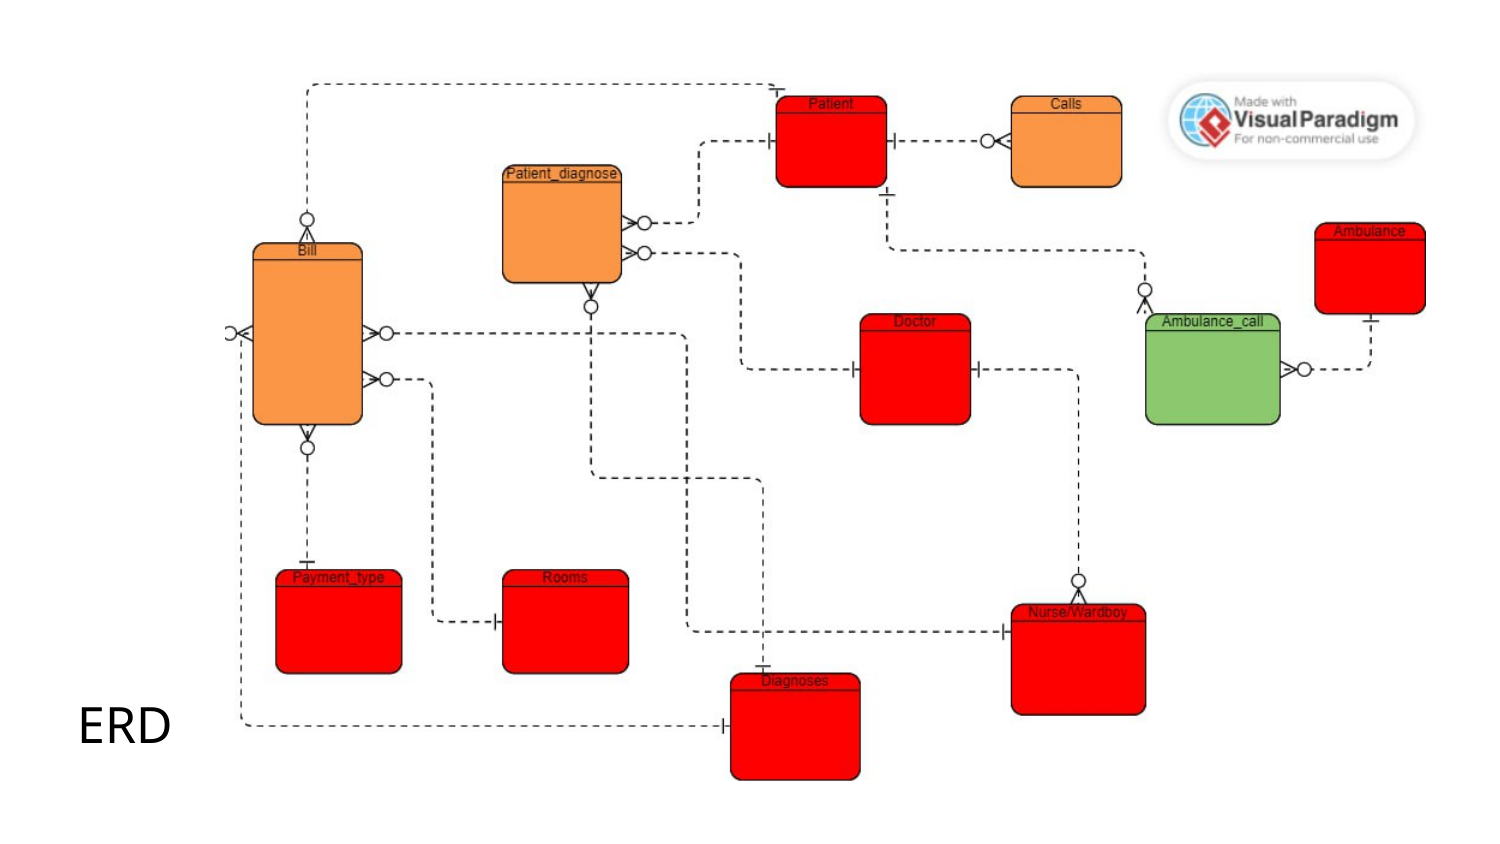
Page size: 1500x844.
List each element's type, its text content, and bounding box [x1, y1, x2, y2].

picture [224, 68, 1426, 782]
list ERD [62, 666, 219, 782]
